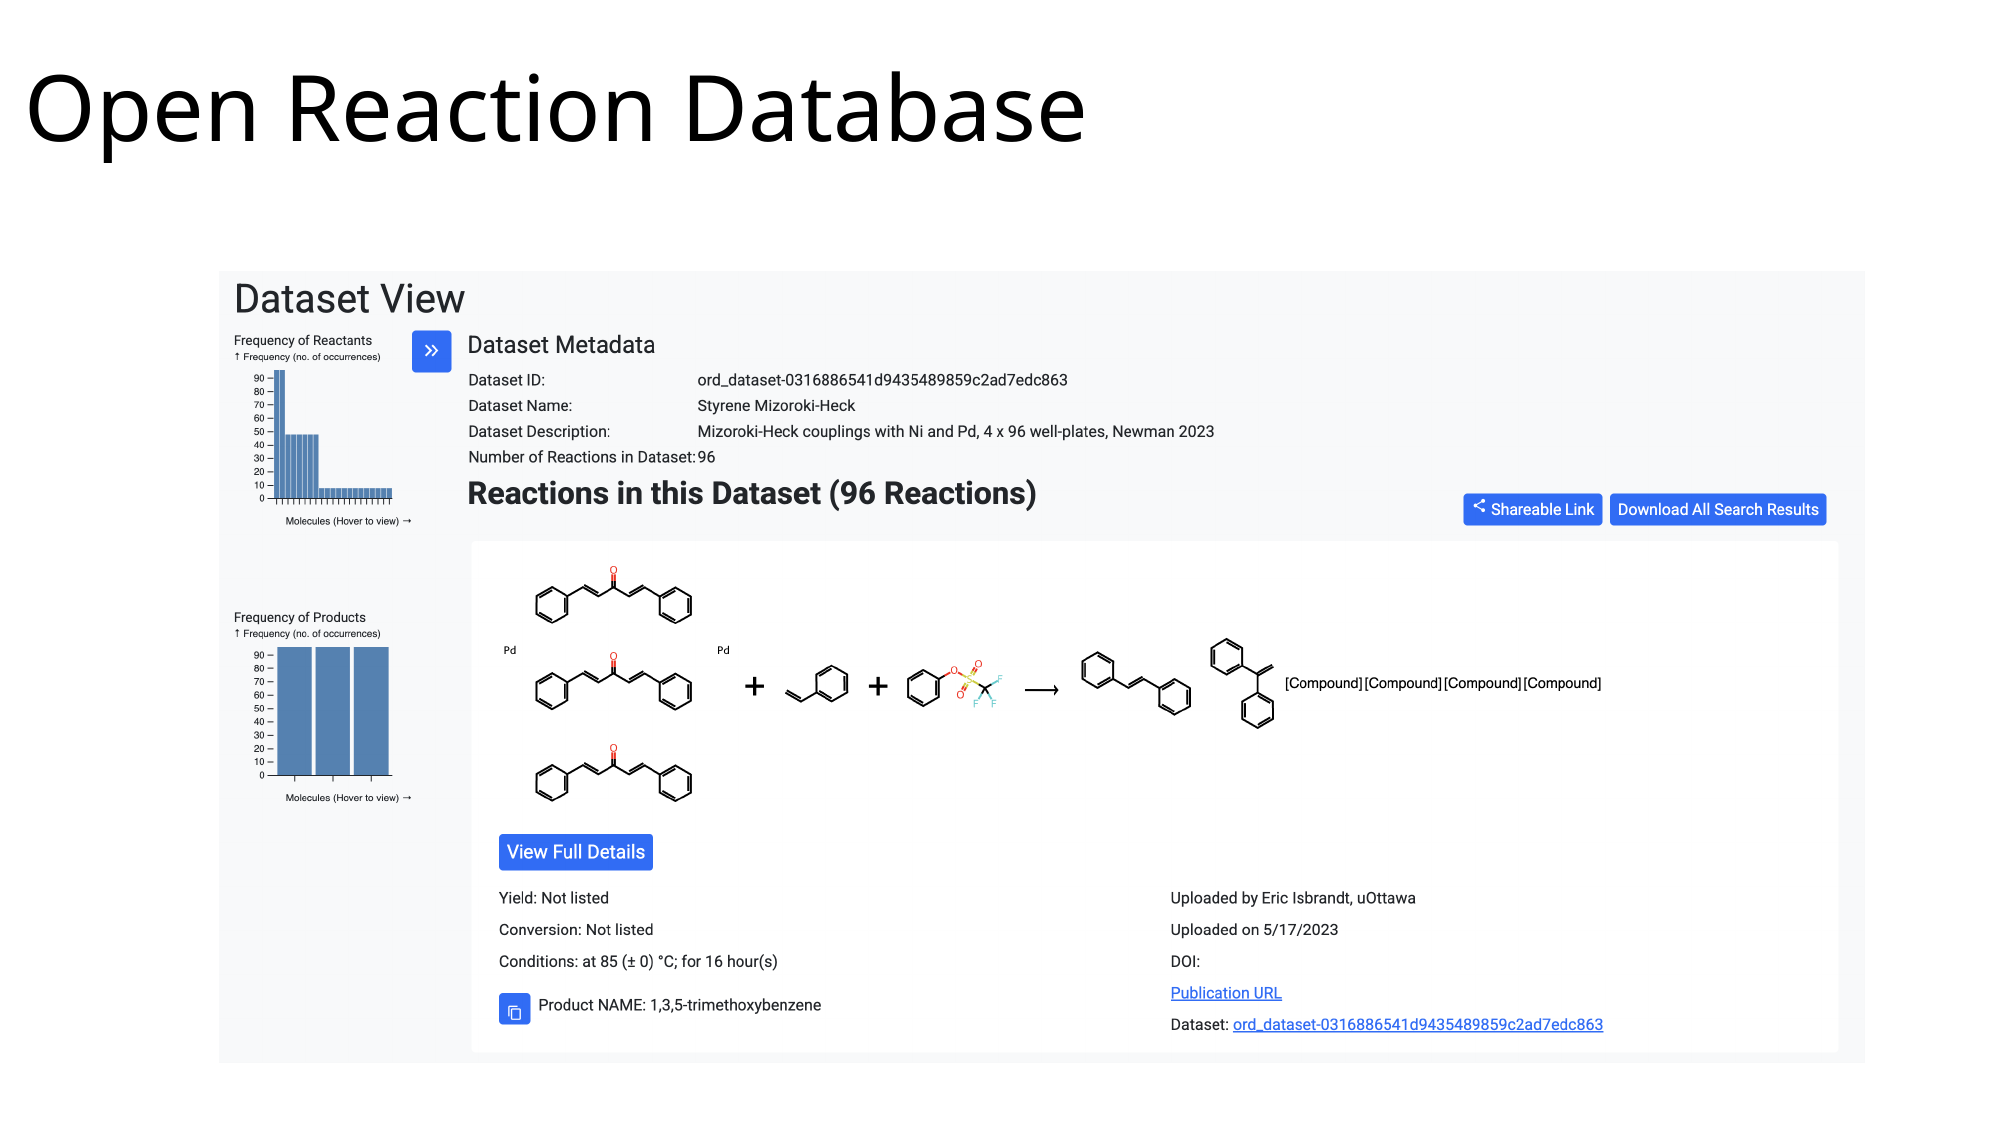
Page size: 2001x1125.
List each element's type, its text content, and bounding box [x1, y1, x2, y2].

picture [219, 271, 1865, 1064]
title Open Reaction Database [9, 3, 1735, 221]
